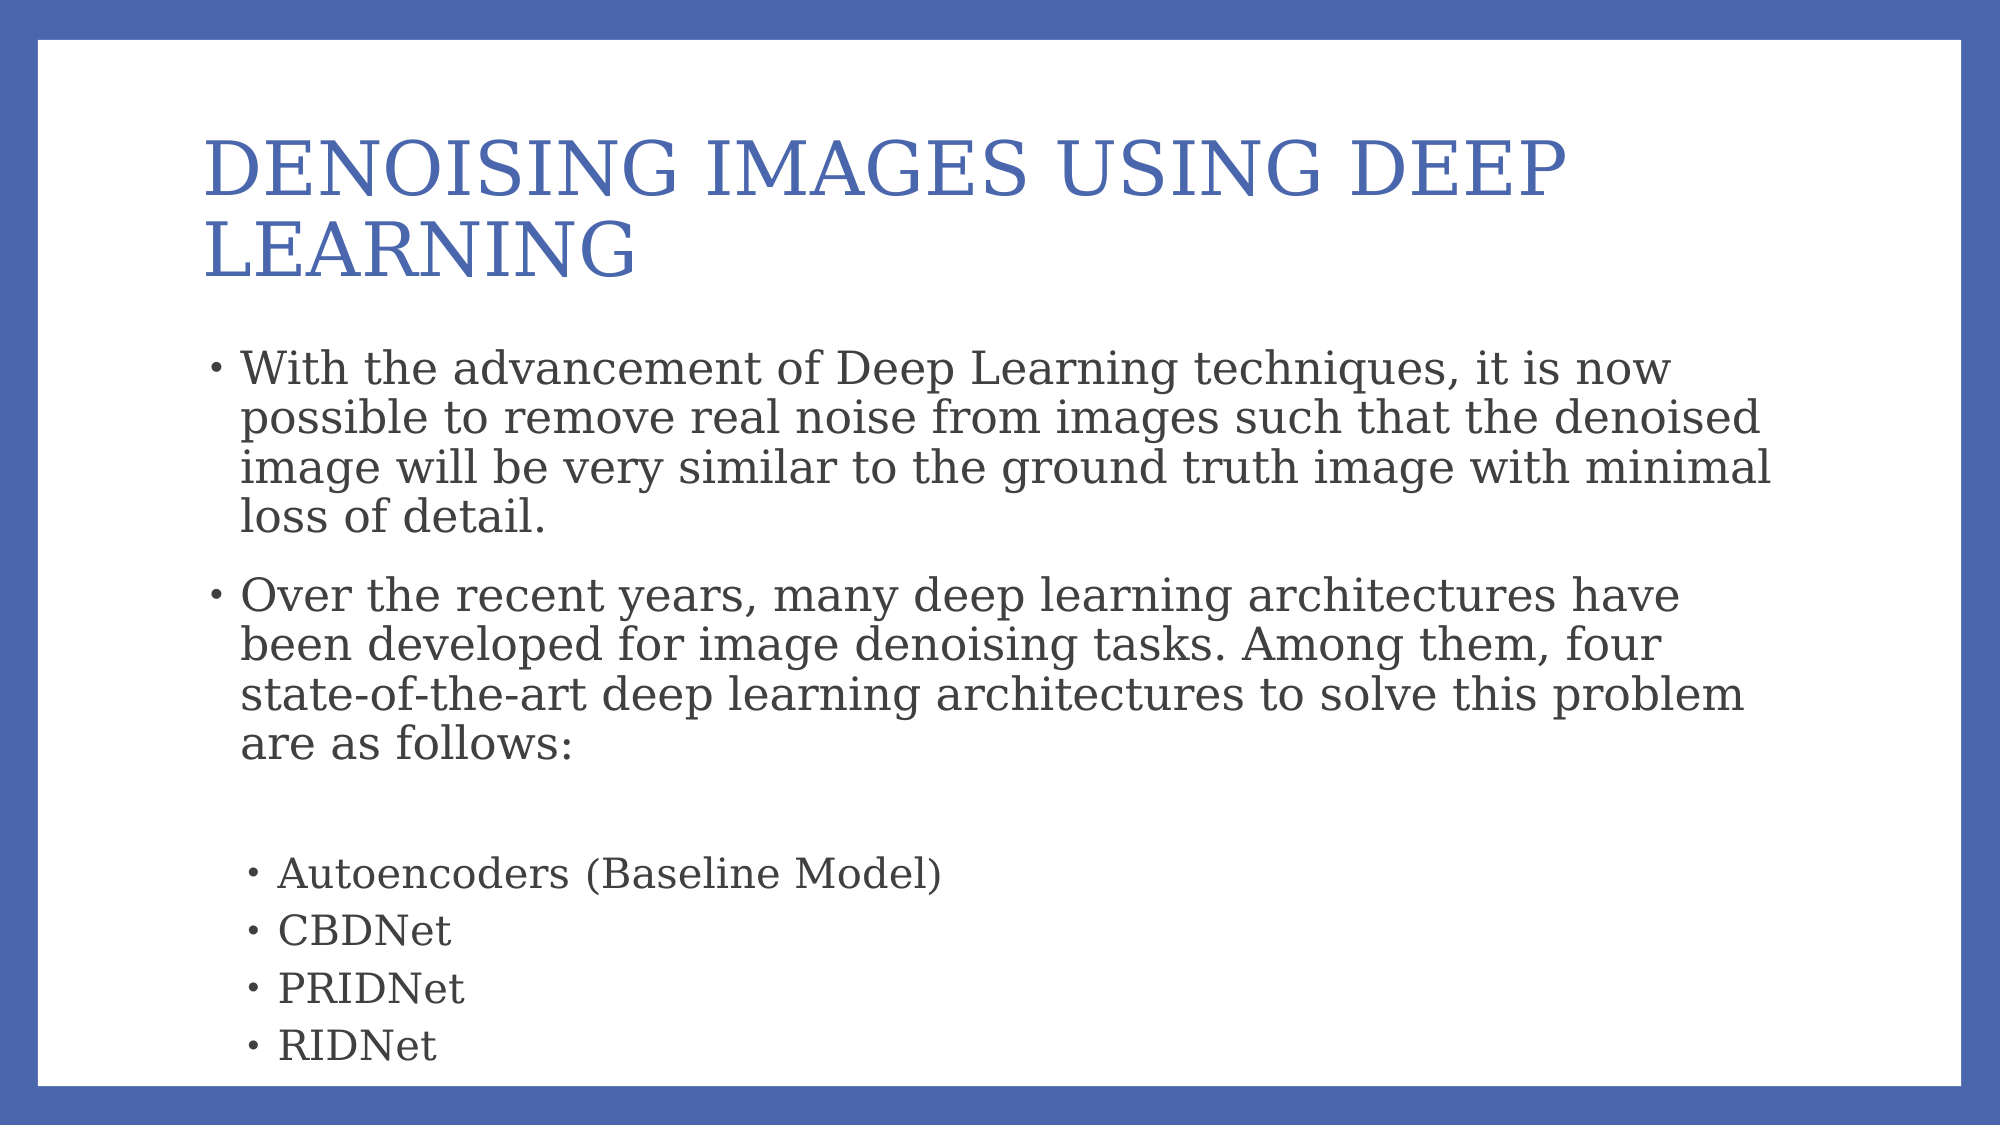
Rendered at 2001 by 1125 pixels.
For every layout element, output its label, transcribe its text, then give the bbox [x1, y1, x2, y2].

list With the advancement of Deep Learning techniques, it is now possible to remove real noise from images such that the denoised image will be very similar to the ground truth image with minimal loss of detail. Over the recent years, many deep learning architectures have been developed for image denoising tasks. Among them, four state-of-the-art deep learning architectures to solve this problem are as follows: Autoencoders (Baseline Model) CBDNet PRIDNet RIDNet [187, 337, 1808, 1000]
title DENOISING IMAGES USING DEEP LEARNING [187, 99, 1808, 323]
